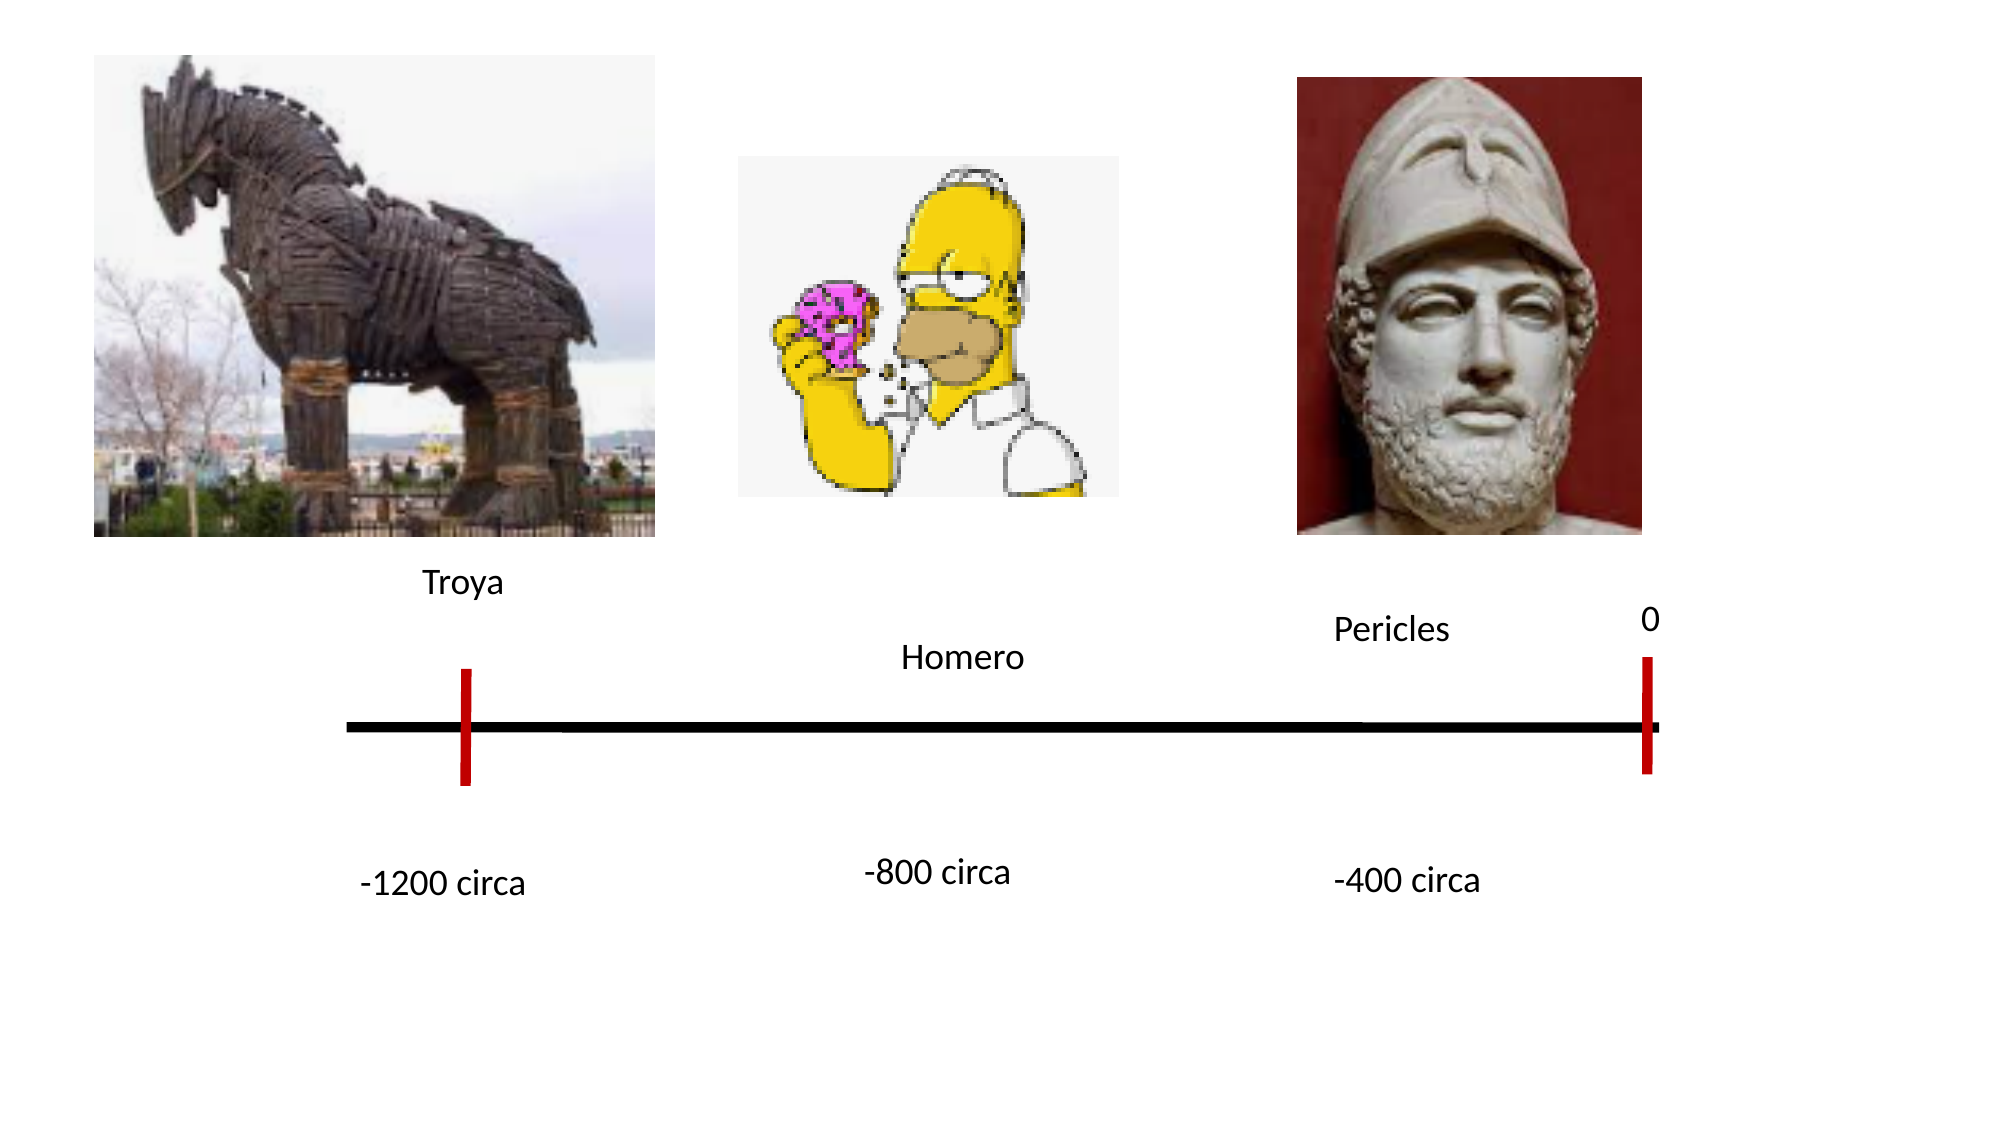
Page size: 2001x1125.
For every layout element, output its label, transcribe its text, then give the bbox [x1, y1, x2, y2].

text_box -800 circa [849, 839, 1053, 900]
text_box Troya [407, 549, 611, 610]
picture [738, 156, 1119, 497]
picture [1297, 77, 1642, 535]
text_box Pericles [1319, 596, 1523, 657]
text_box Homero [886, 625, 1090, 685]
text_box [1612, 586, 1689, 775]
text_box -400 circa [1319, 847, 1523, 908]
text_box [331, 668, 555, 912]
picture [94, 55, 655, 537]
